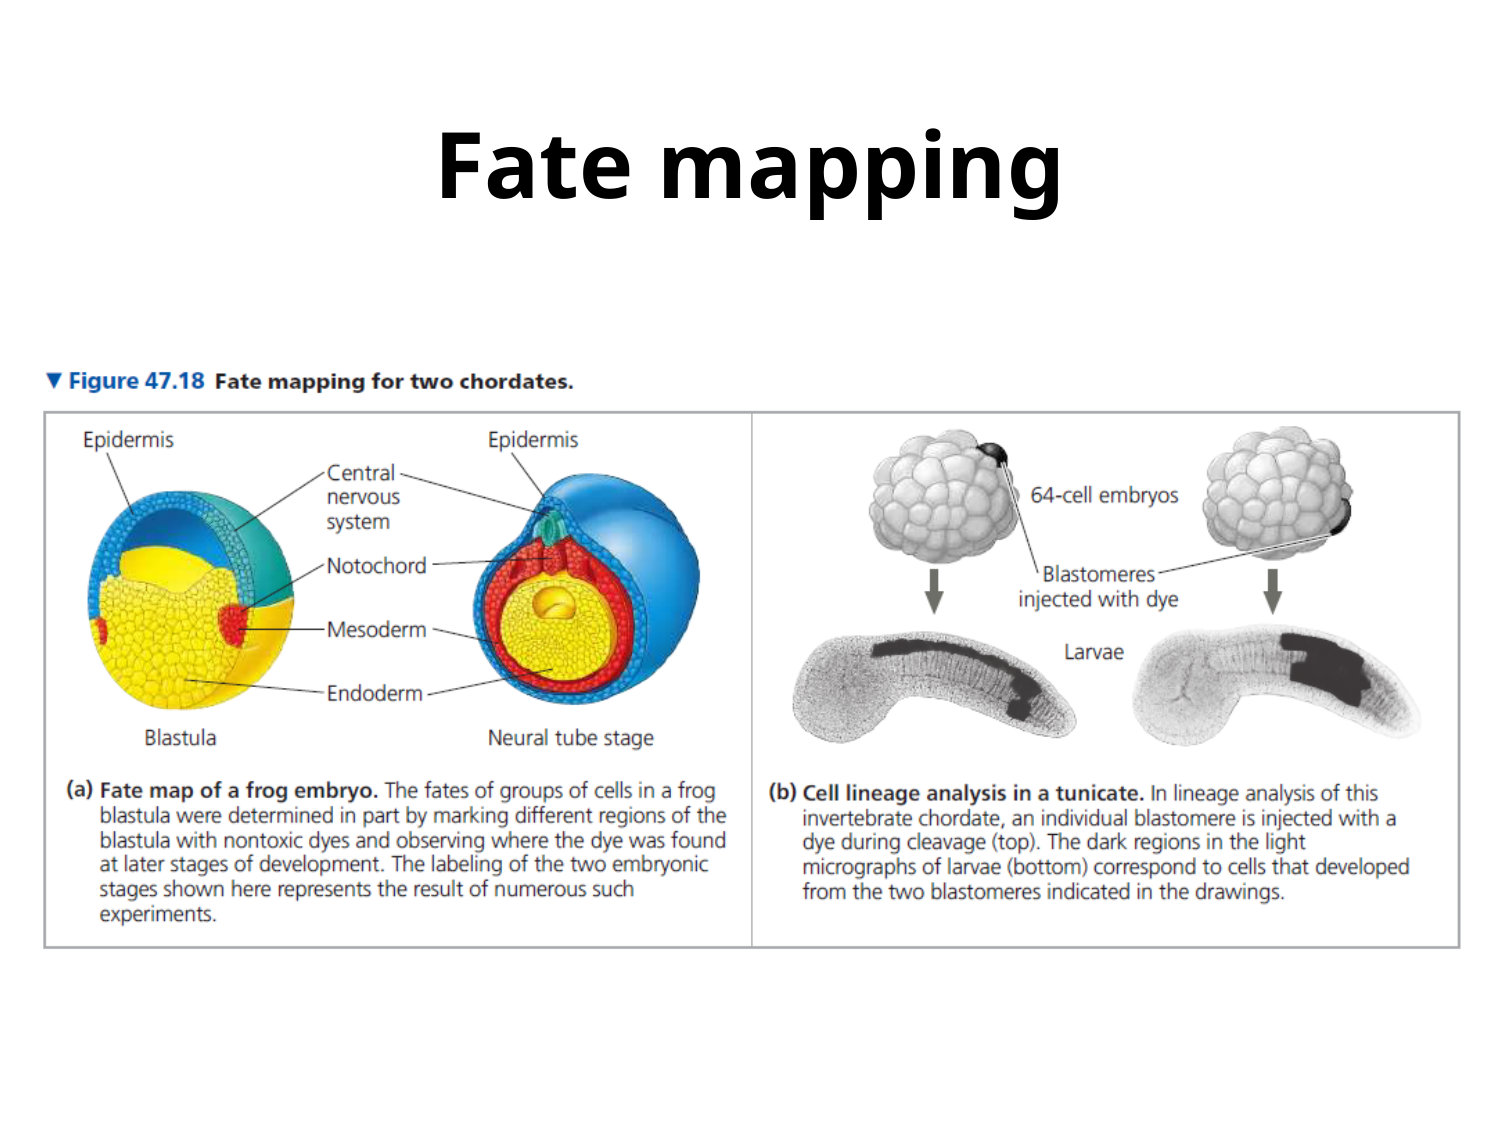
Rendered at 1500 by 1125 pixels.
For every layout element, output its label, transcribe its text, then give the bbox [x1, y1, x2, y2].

title Fate mapping [103, 59, 1397, 278]
picture [31, 364, 1469, 956]
